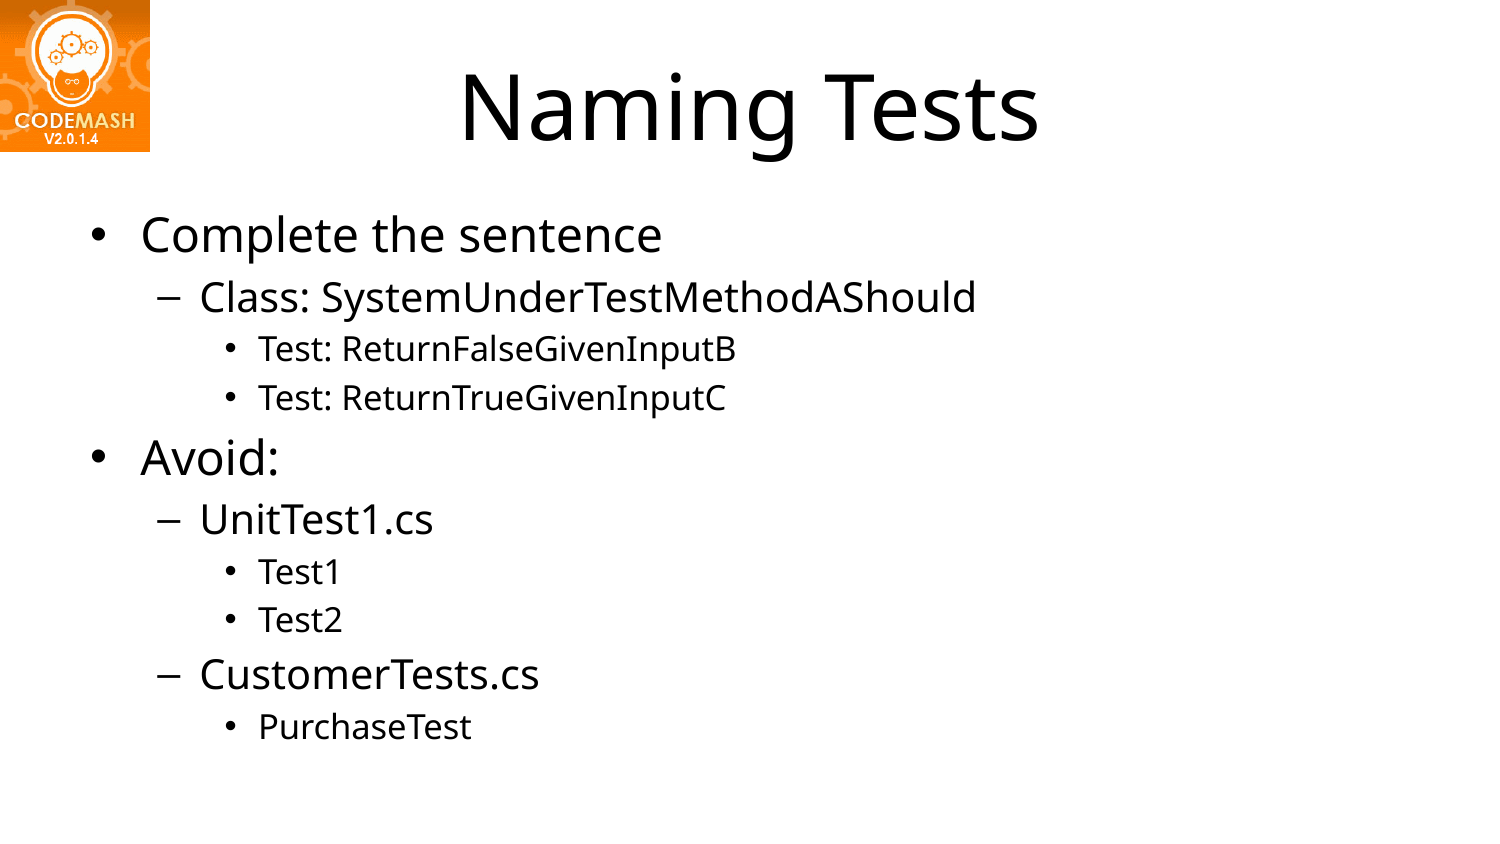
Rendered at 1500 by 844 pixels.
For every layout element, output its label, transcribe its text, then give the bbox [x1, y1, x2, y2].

list Complete the sentence Class: SystemUnderTestMethodAShould Test: ReturnFalseGivenInputB Test: ReturnTrueGivenInputC Avoid: UnitTest1.cs Test1 Test2 CustomerTests.cs PurchaseTest [75, 196, 1425, 754]
picture [0, 0, 150, 152]
title Naming Tests [75, 33, 1425, 175]
